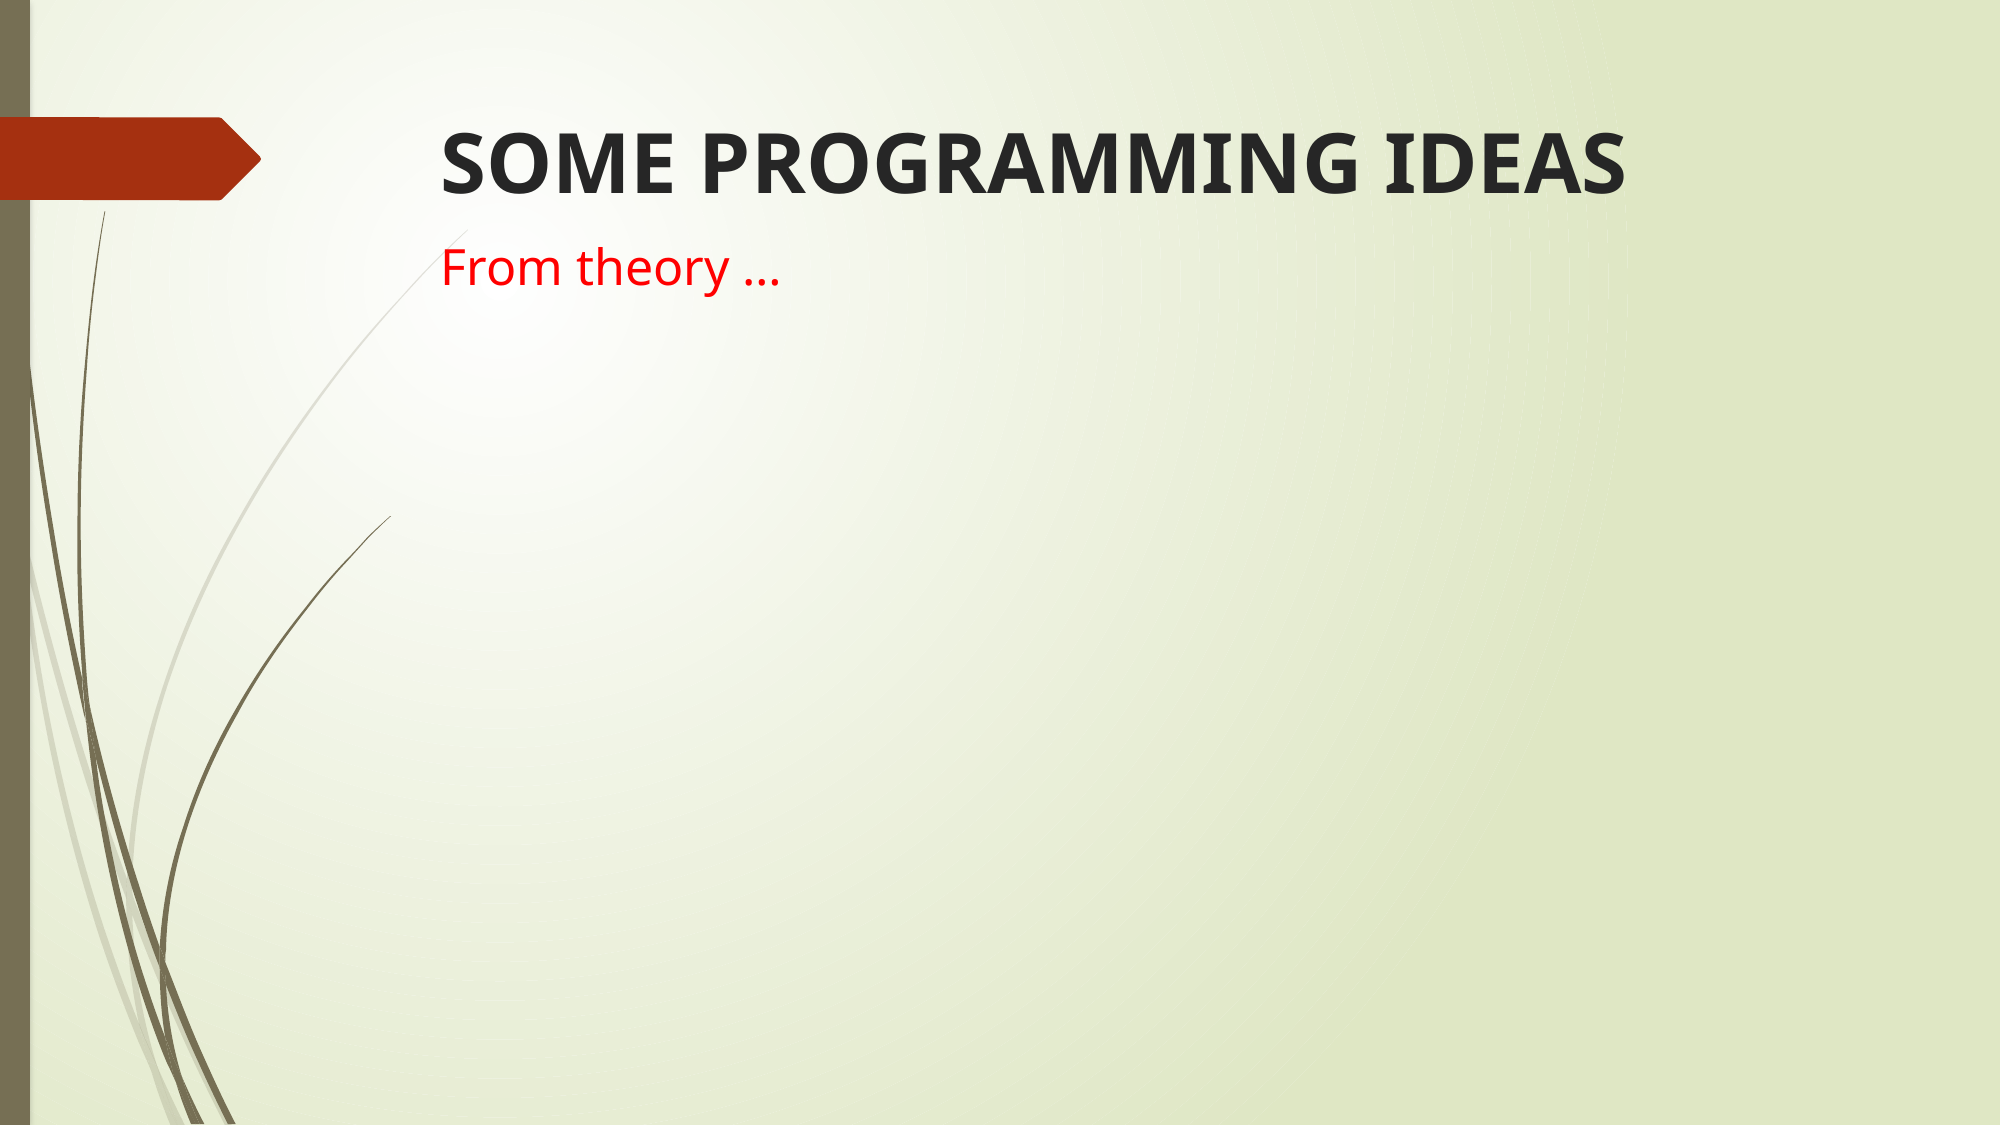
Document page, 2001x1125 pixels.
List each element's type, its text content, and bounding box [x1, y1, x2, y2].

title SOME PROGRAMMING IDEAS [425, 102, 1888, 227]
list From theory … [425, 227, 2000, 1100]
